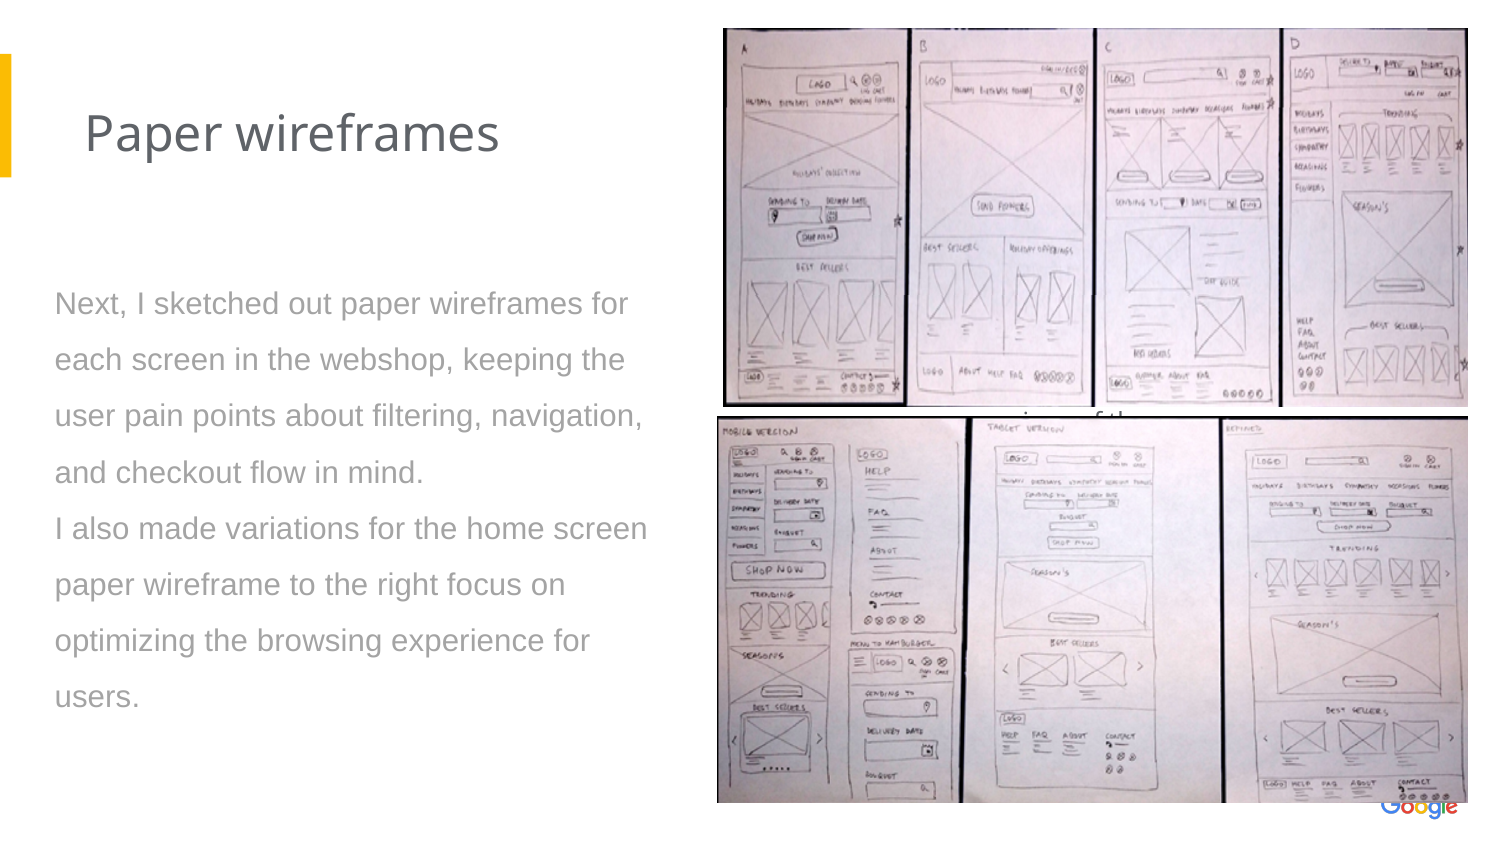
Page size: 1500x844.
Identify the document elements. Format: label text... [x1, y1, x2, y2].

text_box Next, I sketched out paper wireframes for each screen in the webshop, keeping the user pain points about filtering, navigation, and checkout flow in mind. I also made variations for the home screen paper wireframe to the right focus on optimizing the browsing experience for users. [54, 249, 669, 782]
picture [722, 27, 1469, 407]
text_box Paper wireframes [84, 85, 717, 176]
picture [716, 416, 1469, 820]
